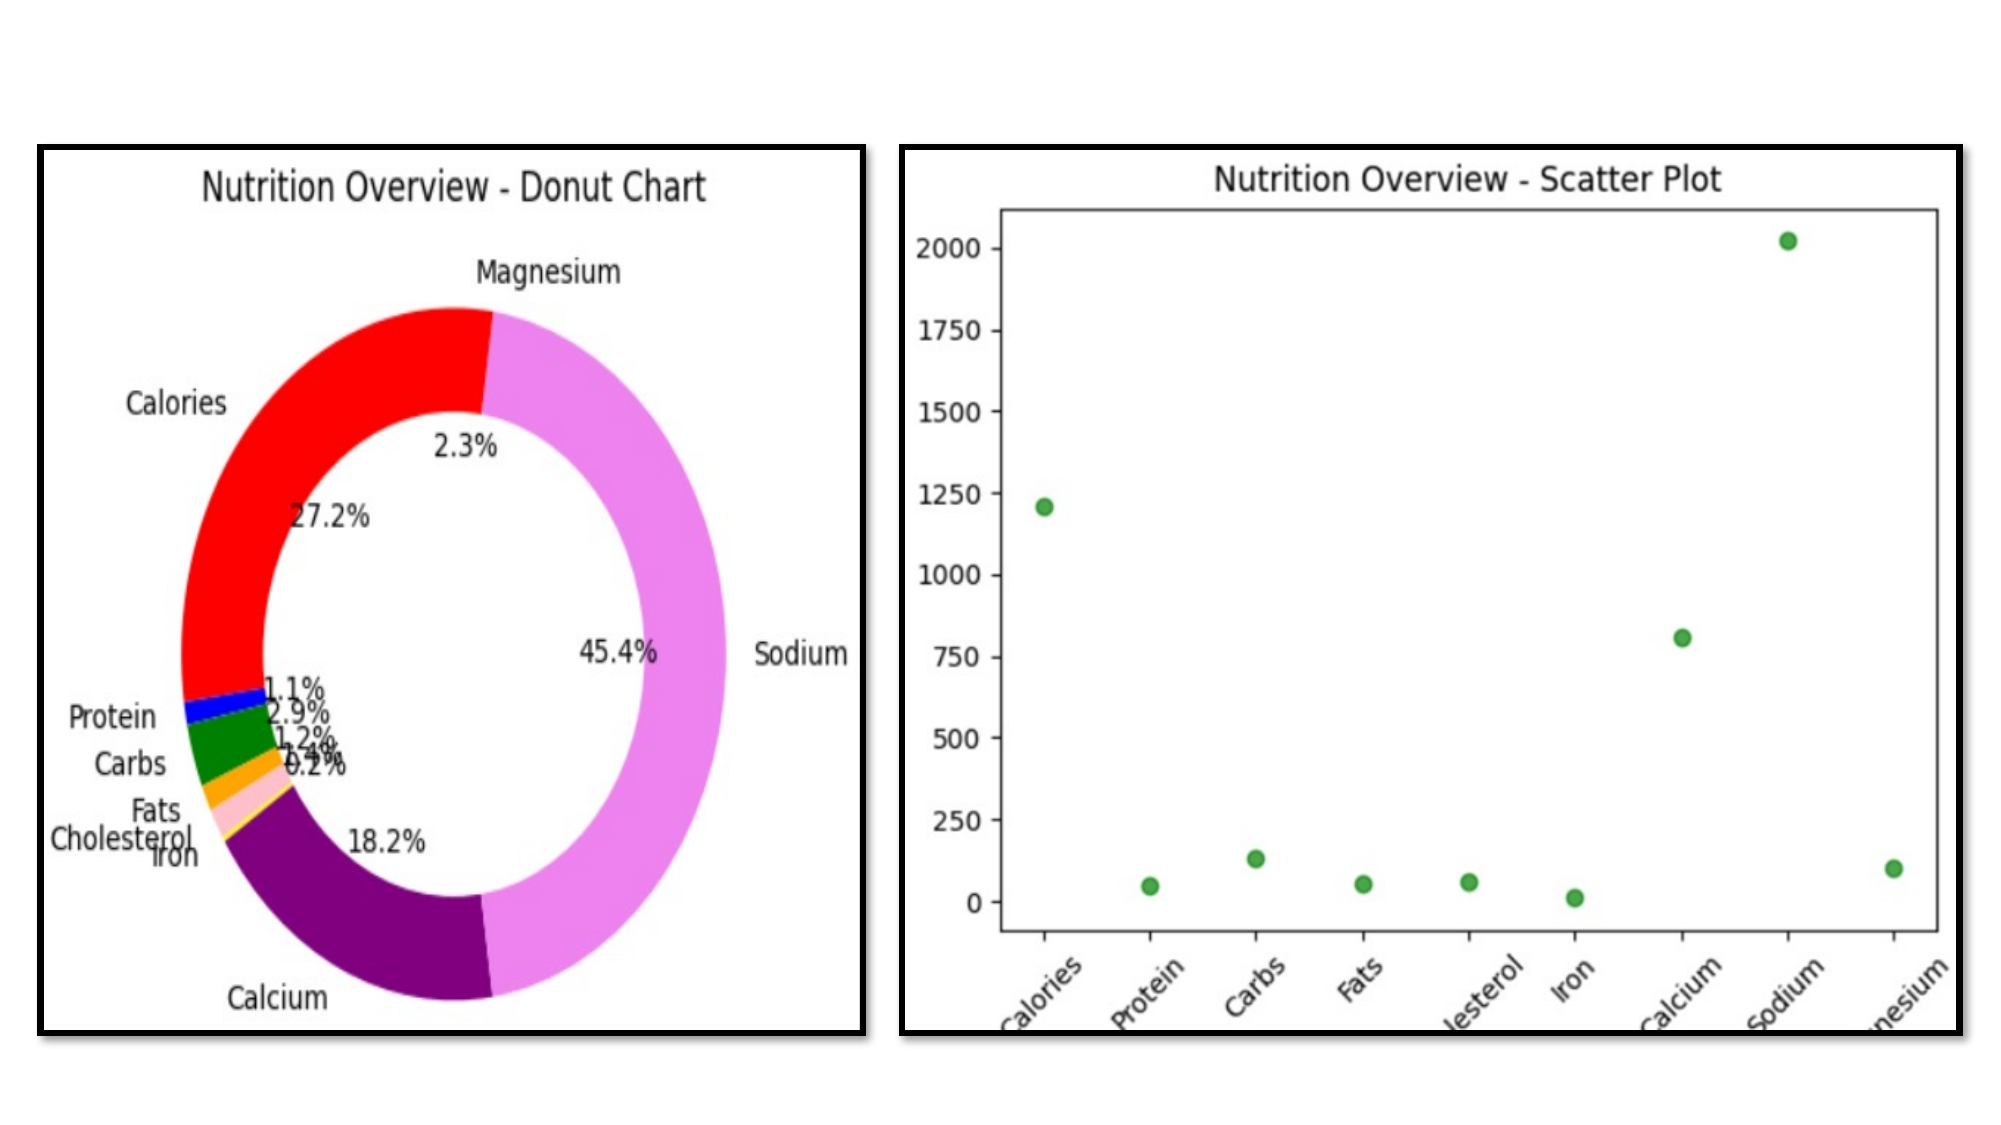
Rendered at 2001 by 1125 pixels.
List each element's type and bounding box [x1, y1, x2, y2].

picture [43, 150, 860, 1030]
picture [904, 150, 1957, 1030]
